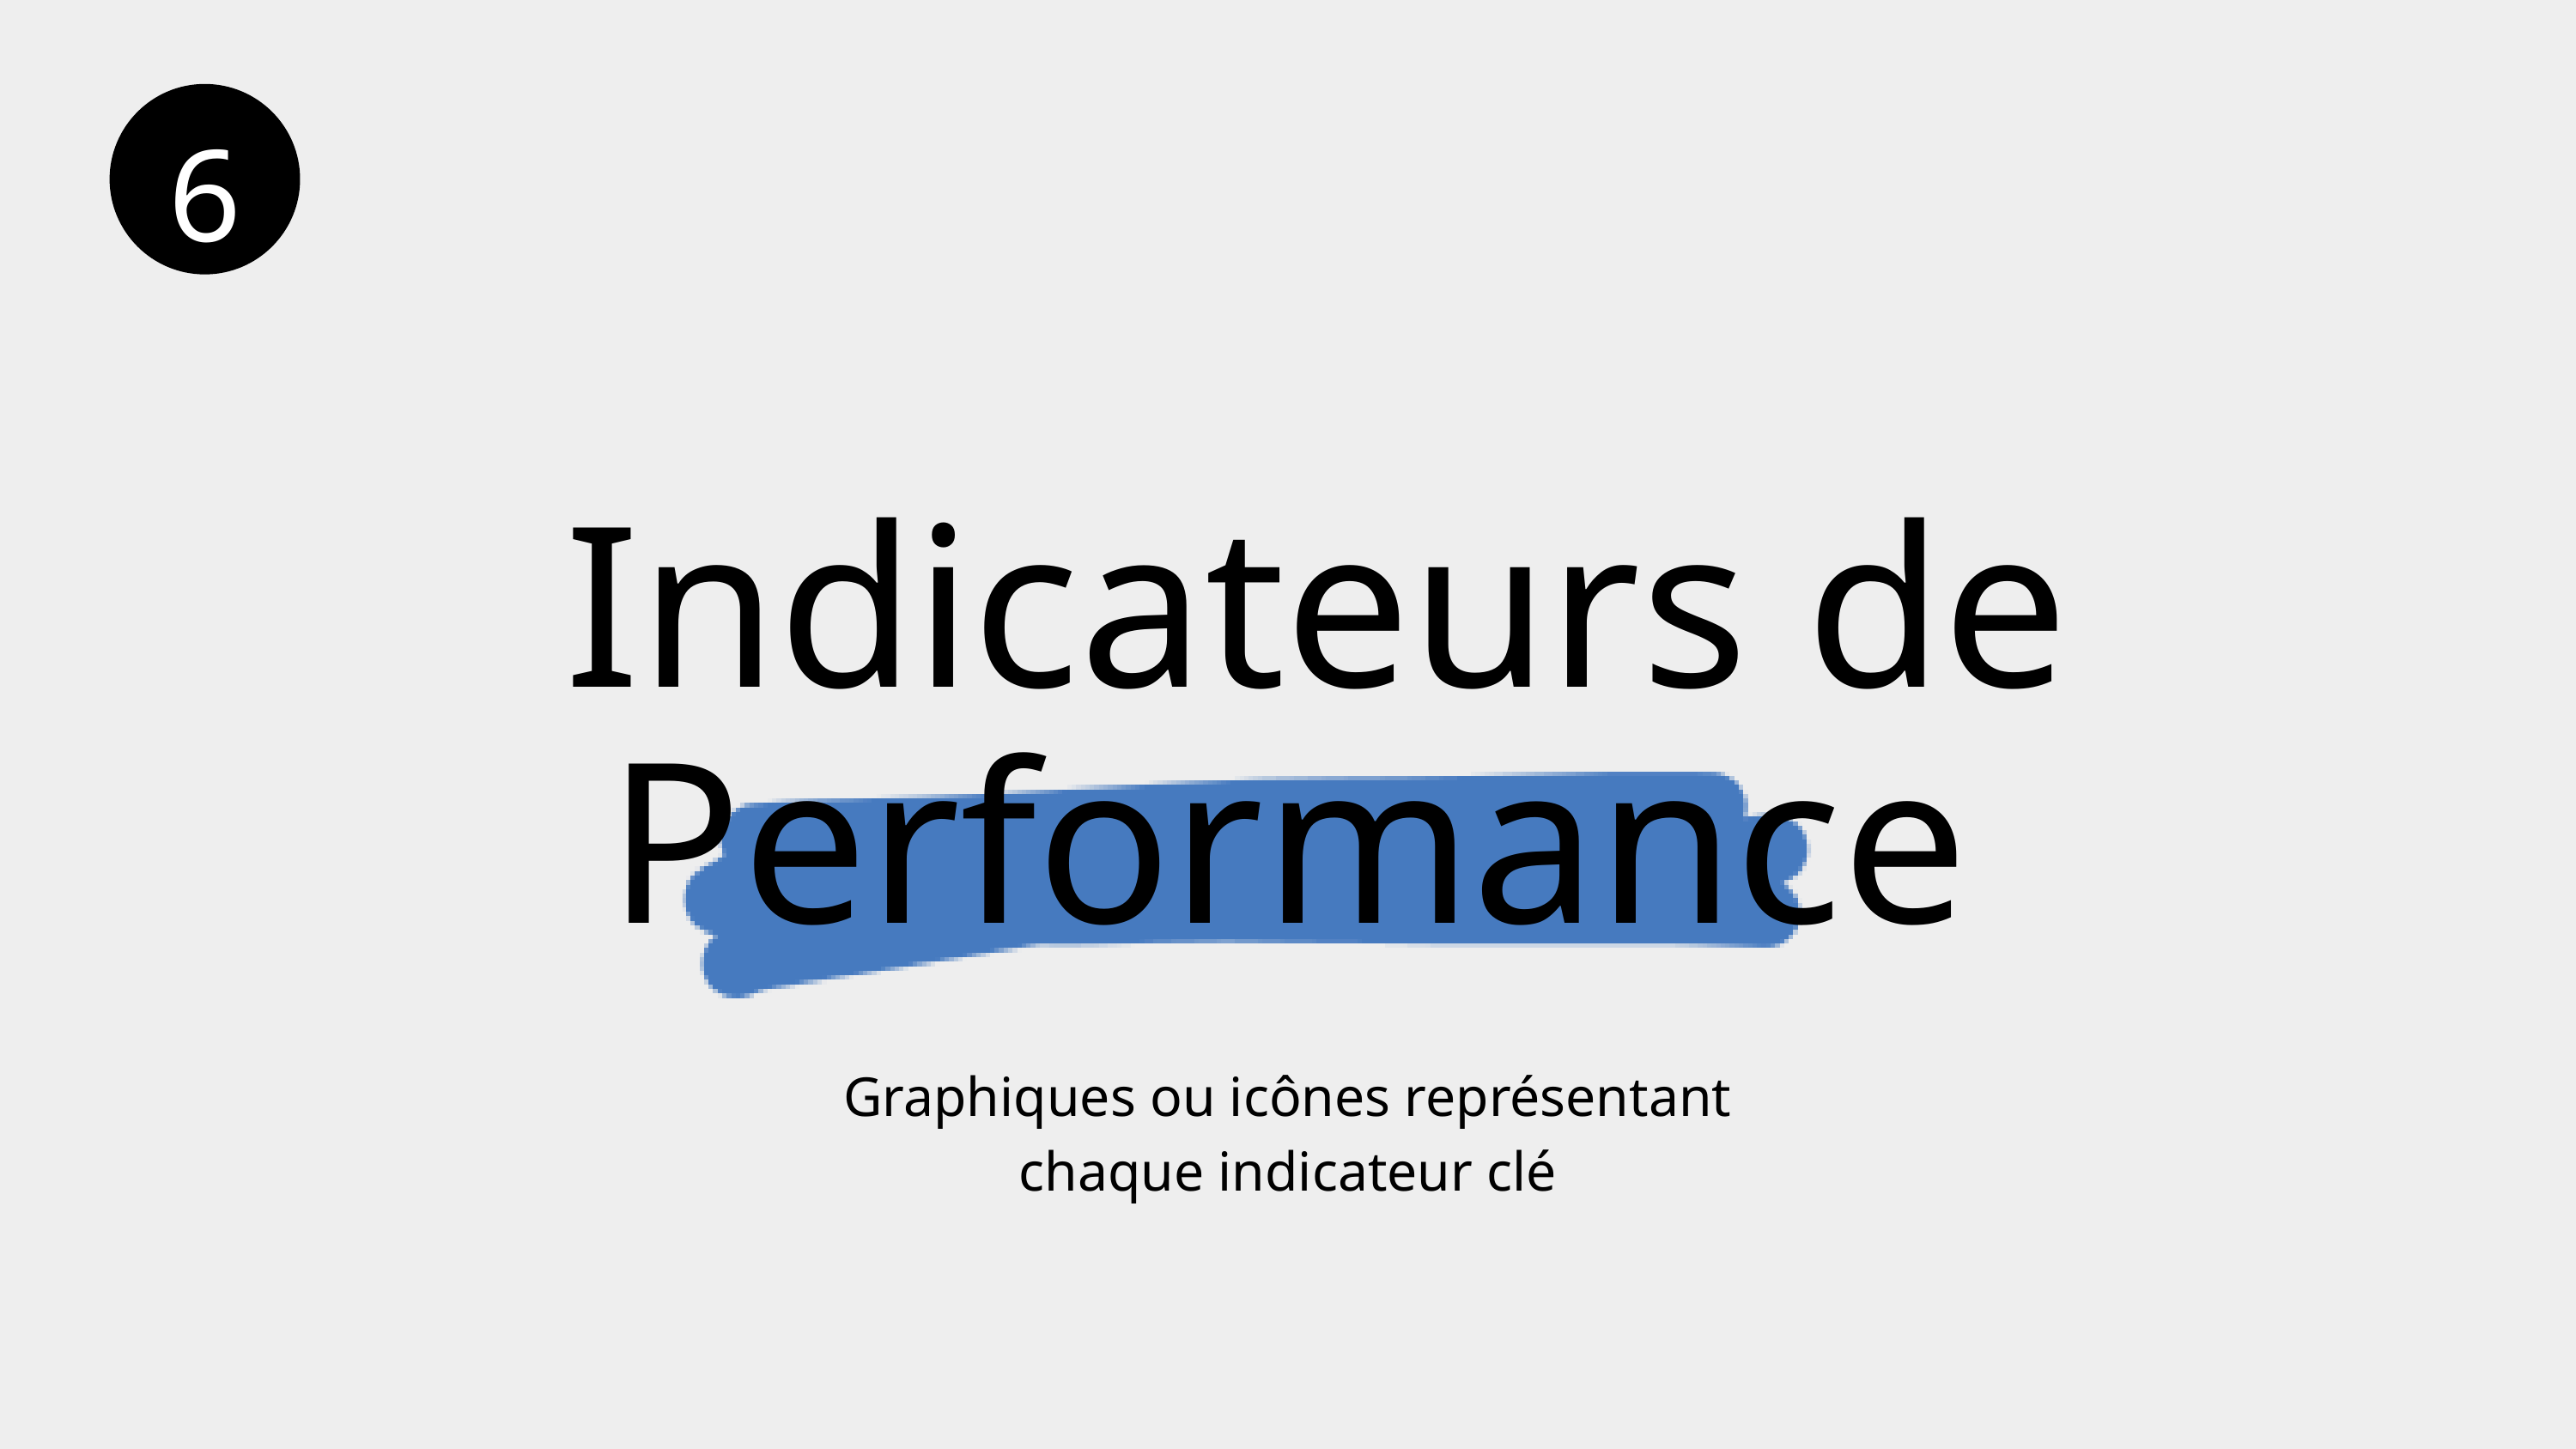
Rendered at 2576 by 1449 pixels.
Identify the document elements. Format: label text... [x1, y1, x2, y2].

text_box Graphiques ou icônes représentant chaque indicateur clé [791, 1052, 1785, 1203]
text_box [109, 83, 301, 275]
text_box [682, 968, 1812, 998]
text_box Indicateurs de Performance [256, 494, 2320, 968]
